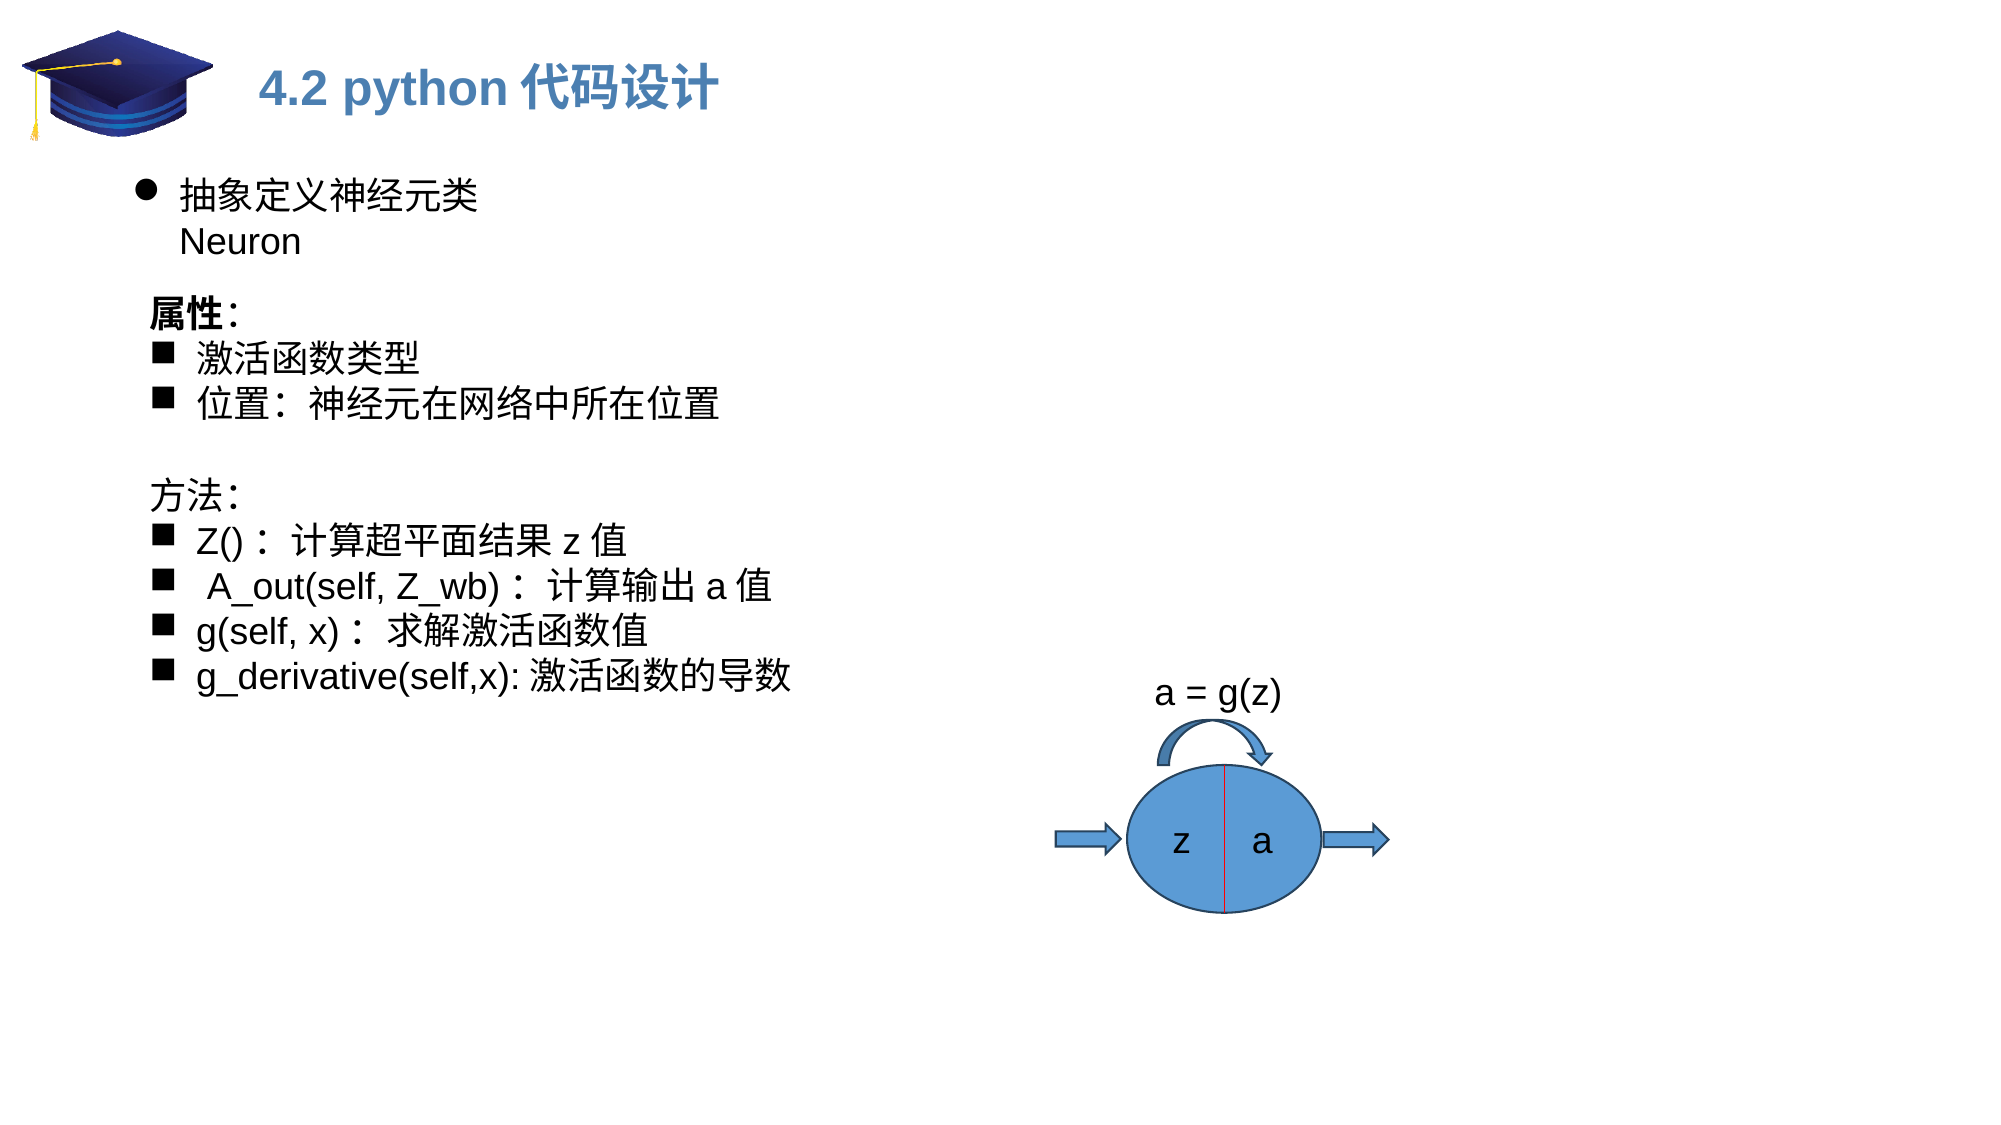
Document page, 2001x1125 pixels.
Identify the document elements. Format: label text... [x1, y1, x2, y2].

text_box [1156, 721, 1274, 767]
picture [22, 30, 213, 141]
text_box 属性： 激活函数类型 位置：神经元在网络中所在位置 [134, 282, 746, 464]
text_box 抽象定义神经元类Neuron [117, 164, 622, 270]
text_box [1322, 822, 1391, 858]
text_box [1054, 821, 1123, 857]
text_box 方法： Z()：计算超平面结果z值 A_out(self, Z_wb)：计算输出a值 g(self, x)：求解激活函数值 g_derivative(self,x):激活函数的导数 [134, 464, 1013, 795]
text_box z [1157, 808, 1194, 869]
text_box [1126, 763, 1322, 914]
text_box a [1237, 808, 1273, 869]
text_box 4.2 python代码设计 [243, 47, 775, 123]
text_box a = g(z) [1139, 660, 1322, 721]
